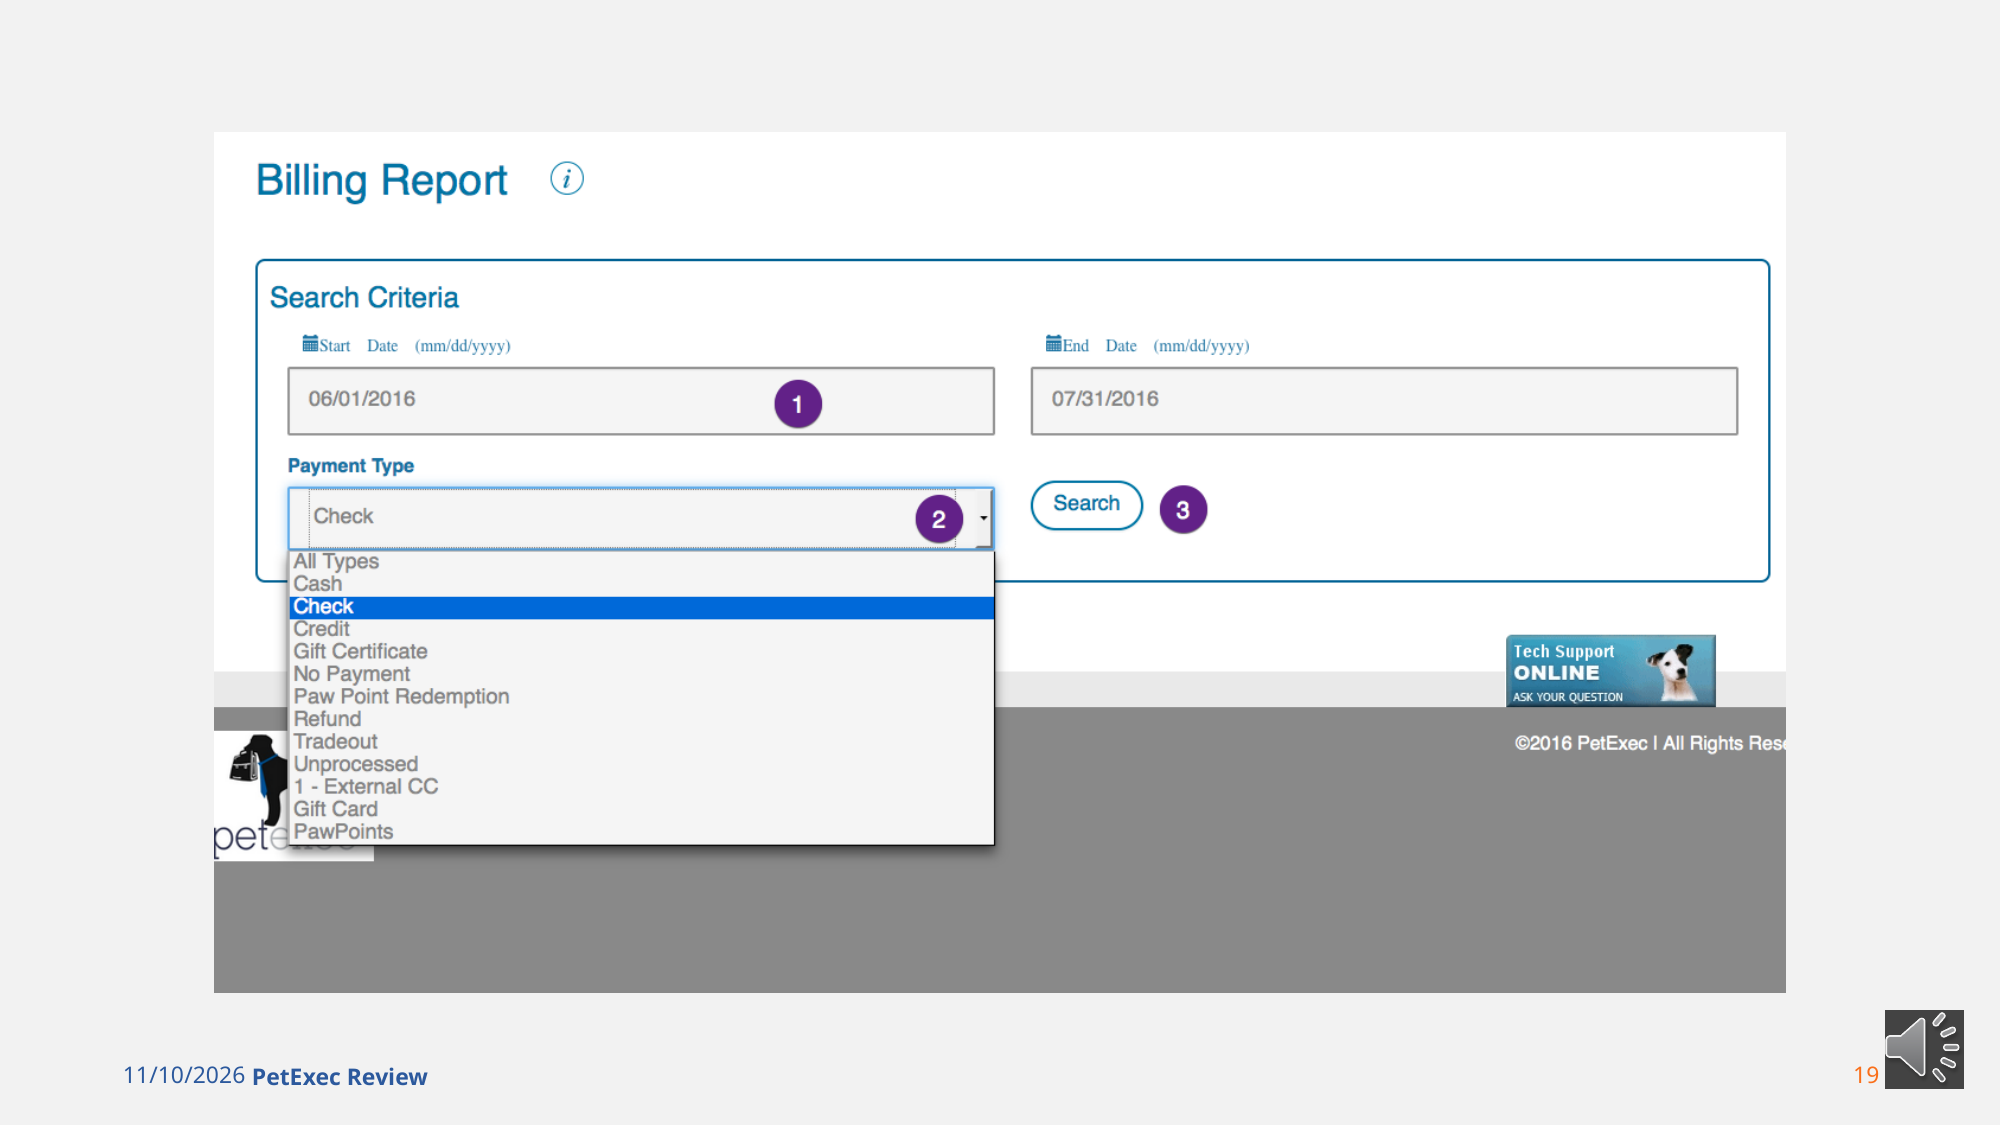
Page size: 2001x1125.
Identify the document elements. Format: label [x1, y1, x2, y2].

picture [1884, 1009, 1965, 1090]
picture [214, 132, 1786, 993]
